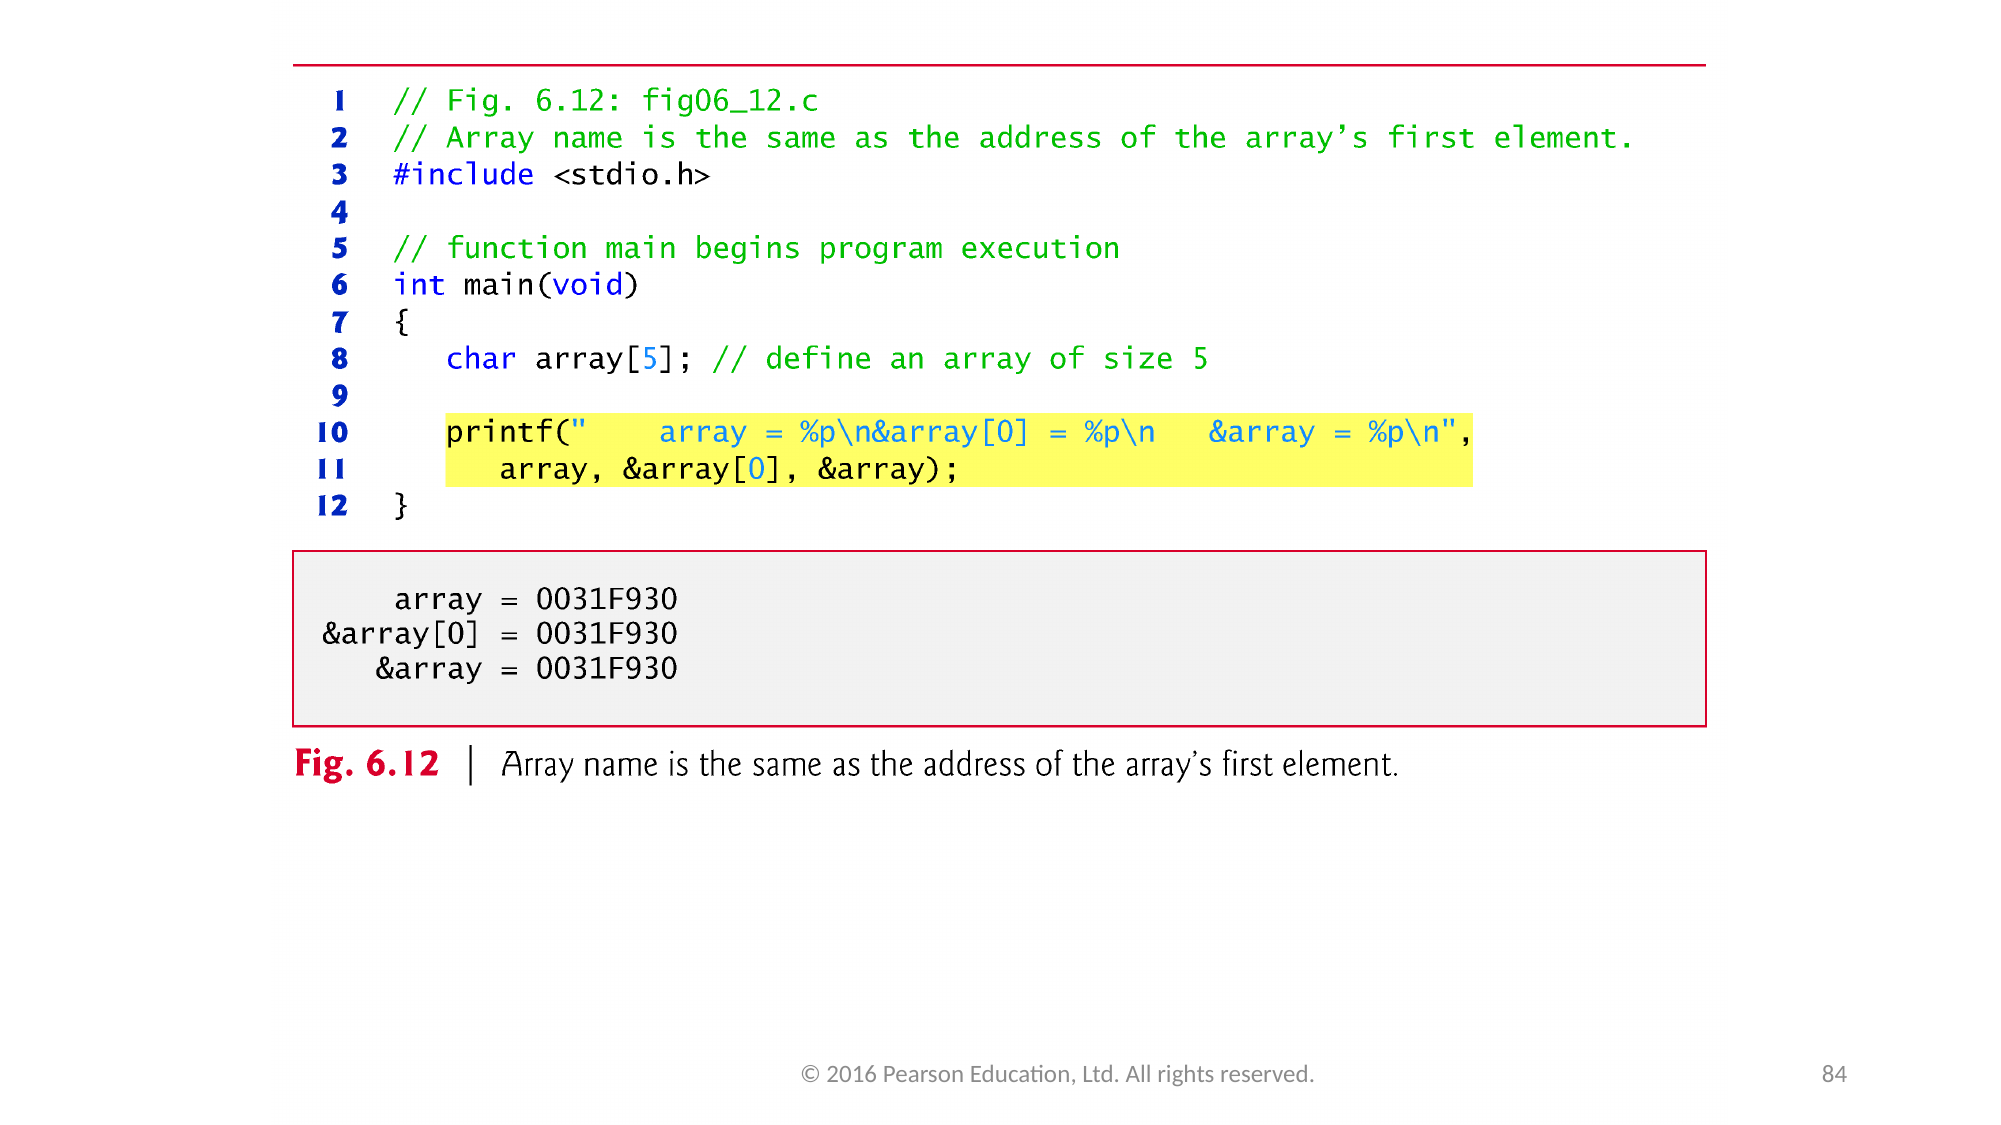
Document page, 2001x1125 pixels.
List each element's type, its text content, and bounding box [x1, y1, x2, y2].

slide_number 84 [1728, 1042, 1863, 1103]
picture [271, 0, 1728, 1125]
